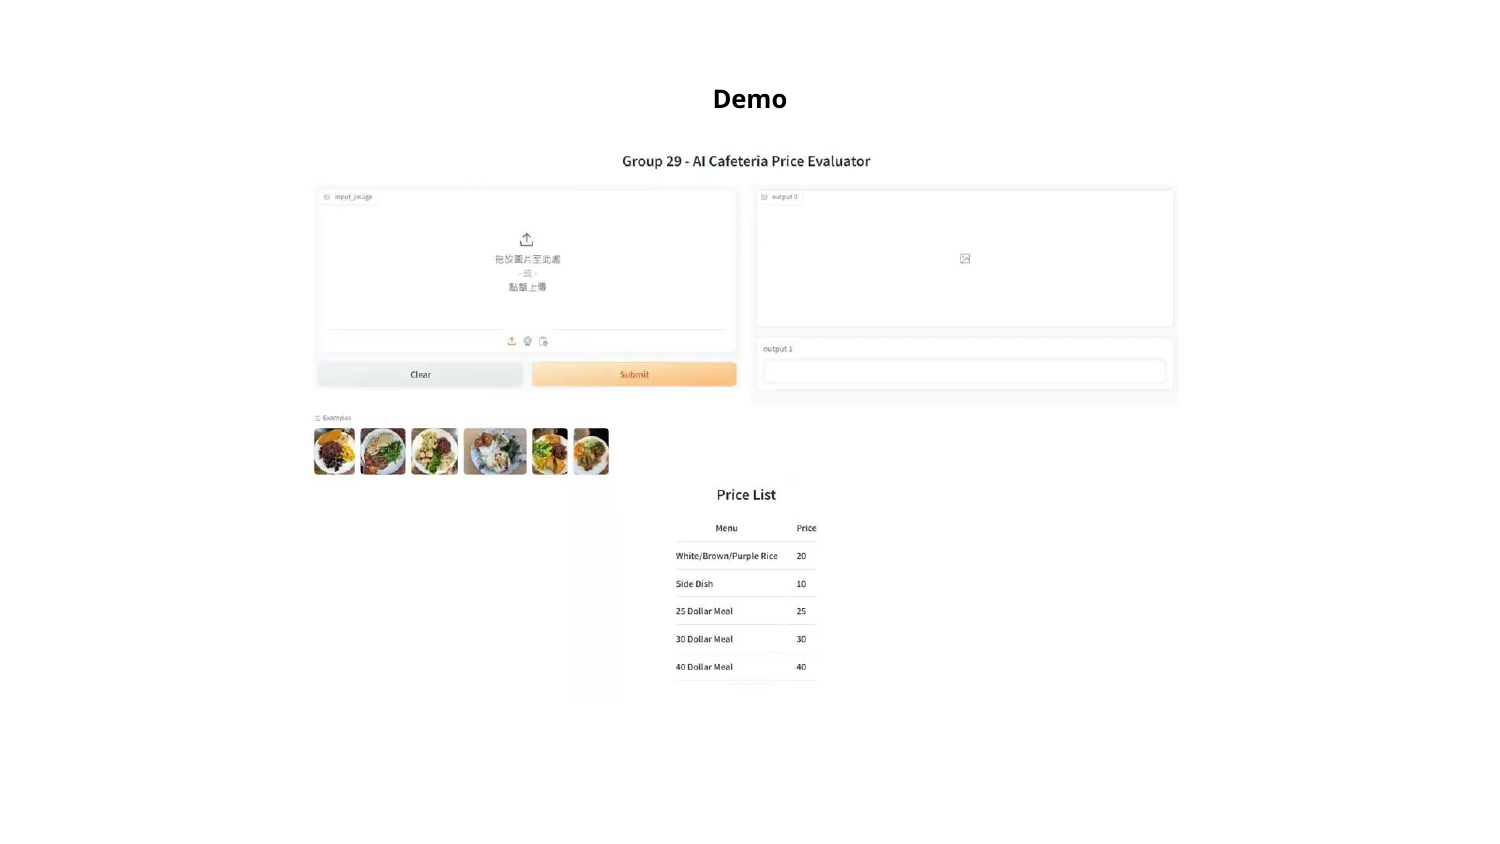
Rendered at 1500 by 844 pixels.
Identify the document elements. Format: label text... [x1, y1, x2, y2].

title Demo [75, 67, 1425, 129]
picture [254, 142, 1246, 701]
